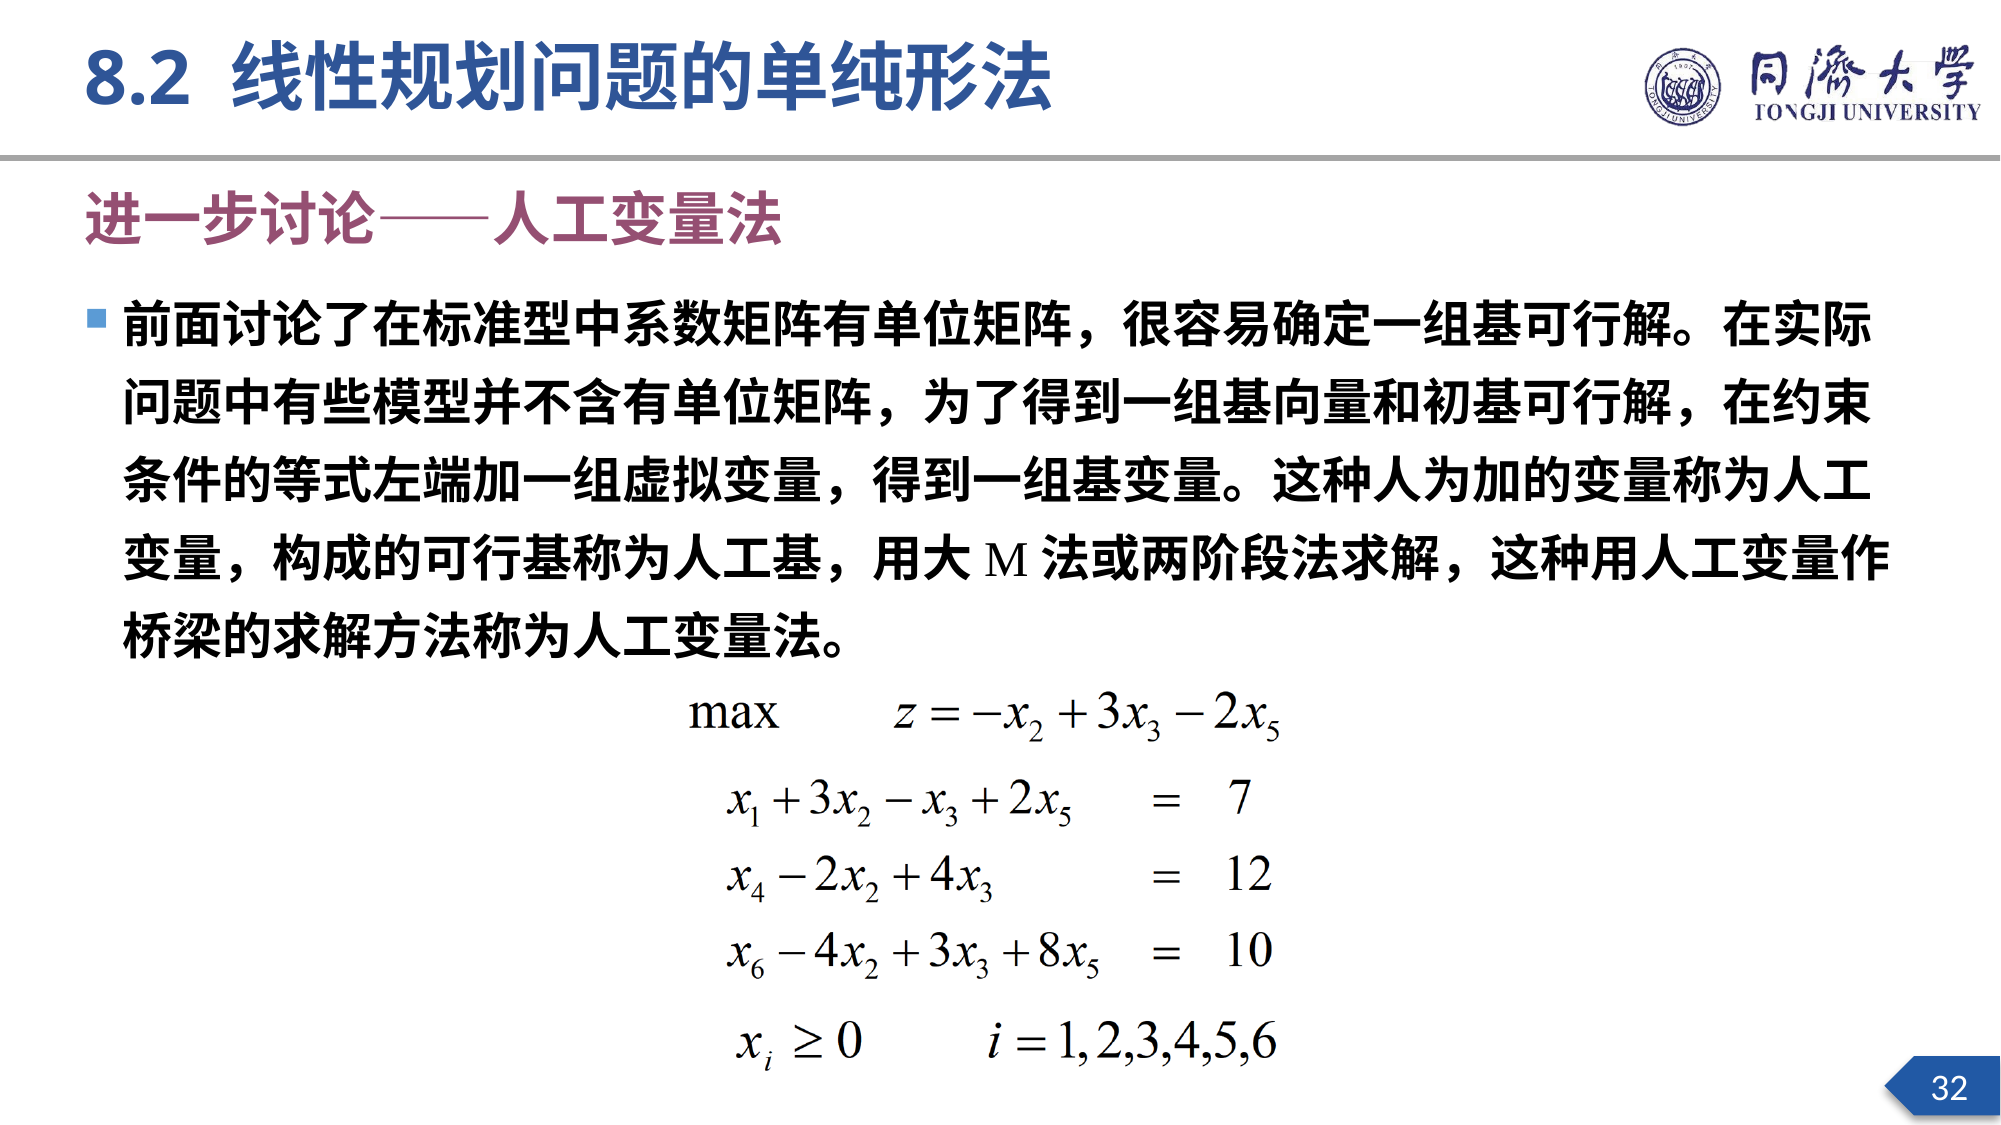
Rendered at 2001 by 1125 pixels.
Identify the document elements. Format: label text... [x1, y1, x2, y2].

text_box 前面讨论了在标准型中系数矩阵有单位矩阵，很容易确定一组基可行解。在实际问题中有些模型并不含有单位矩阵，为了得到一组基向量和初基可行解，在约束条件的等式左端加一组虚拟变量，得到一组基变量。这种人为加的变量称为人工变量，构成的可行基称为人工基，用大M法或两阶段法求解，这种用人工变量作桥梁的求解方法称为人工变量法。 [69, 267, 1932, 672]
text_box 进一步讨论——人工变量法 [69, 174, 1345, 267]
text_box 8.2 线性规划问题的单纯形法 [69, 21, 1123, 110]
picture [1609, 12, 2000, 155]
picture [661, 683, 1338, 1083]
